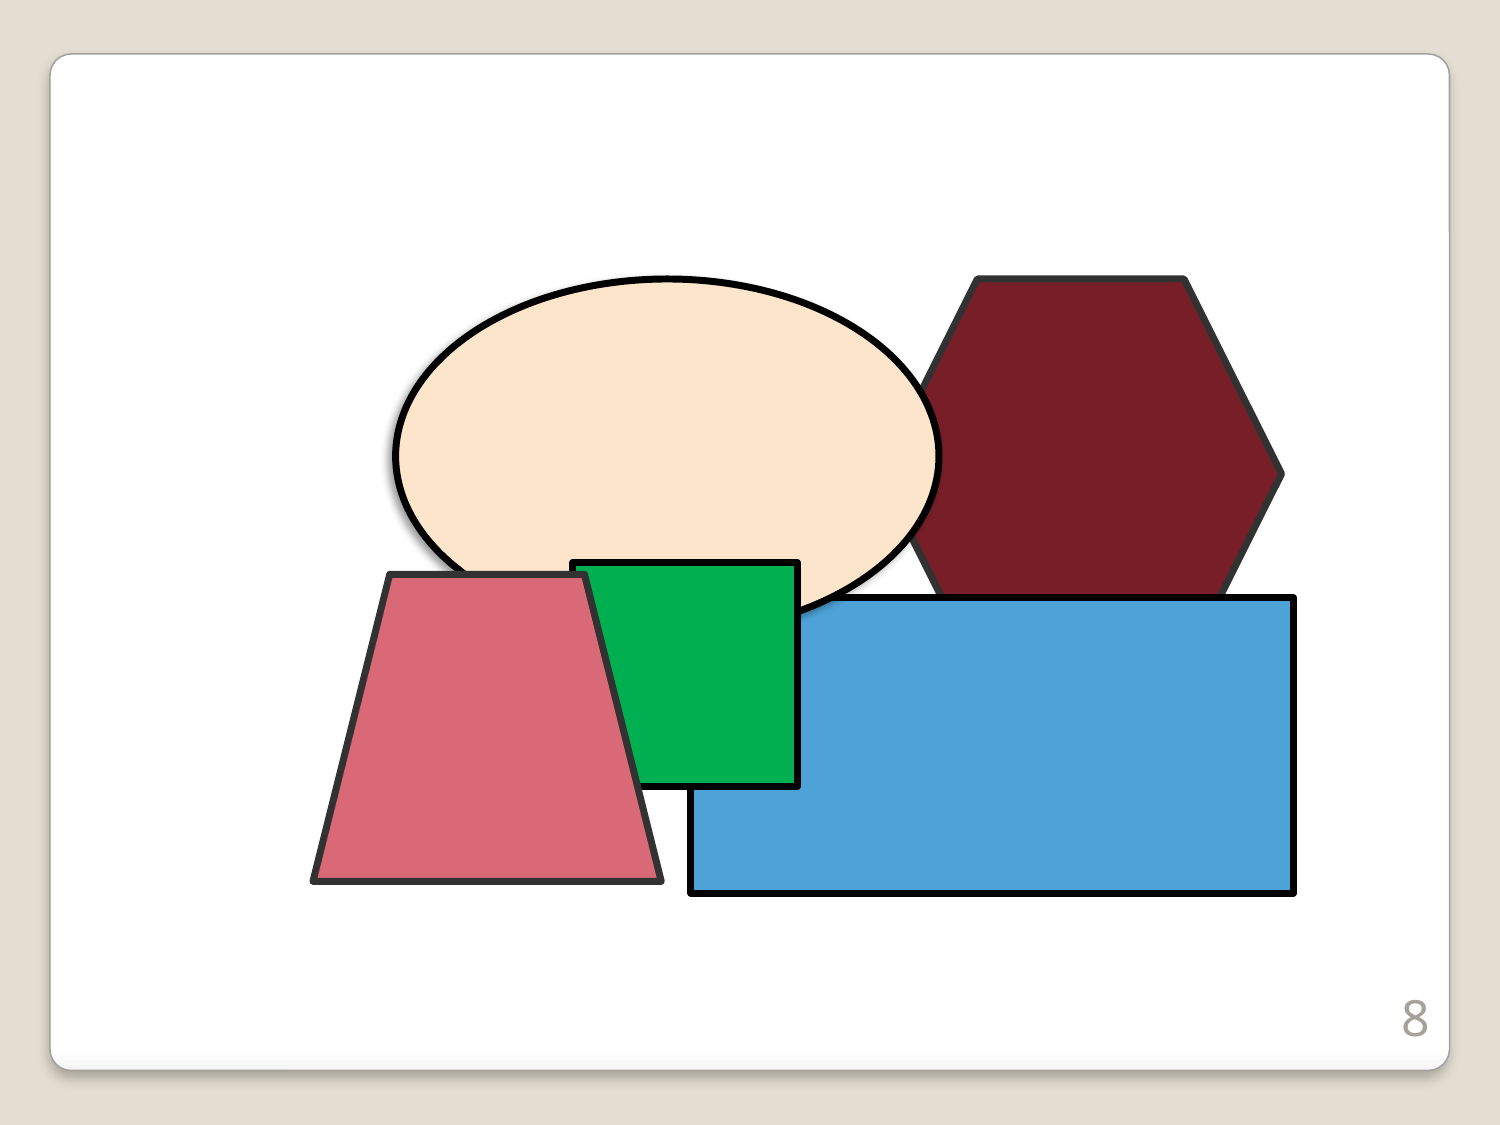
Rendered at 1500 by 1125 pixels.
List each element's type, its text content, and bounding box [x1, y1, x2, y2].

text_box [395, 278, 939, 612]
text_box [690, 597, 1294, 894]
slide_number ‹#› [1369, 1002, 1445, 1063]
text_box [572, 562, 798, 787]
text_box [912, 278, 1282, 597]
text_box [312, 574, 662, 882]
